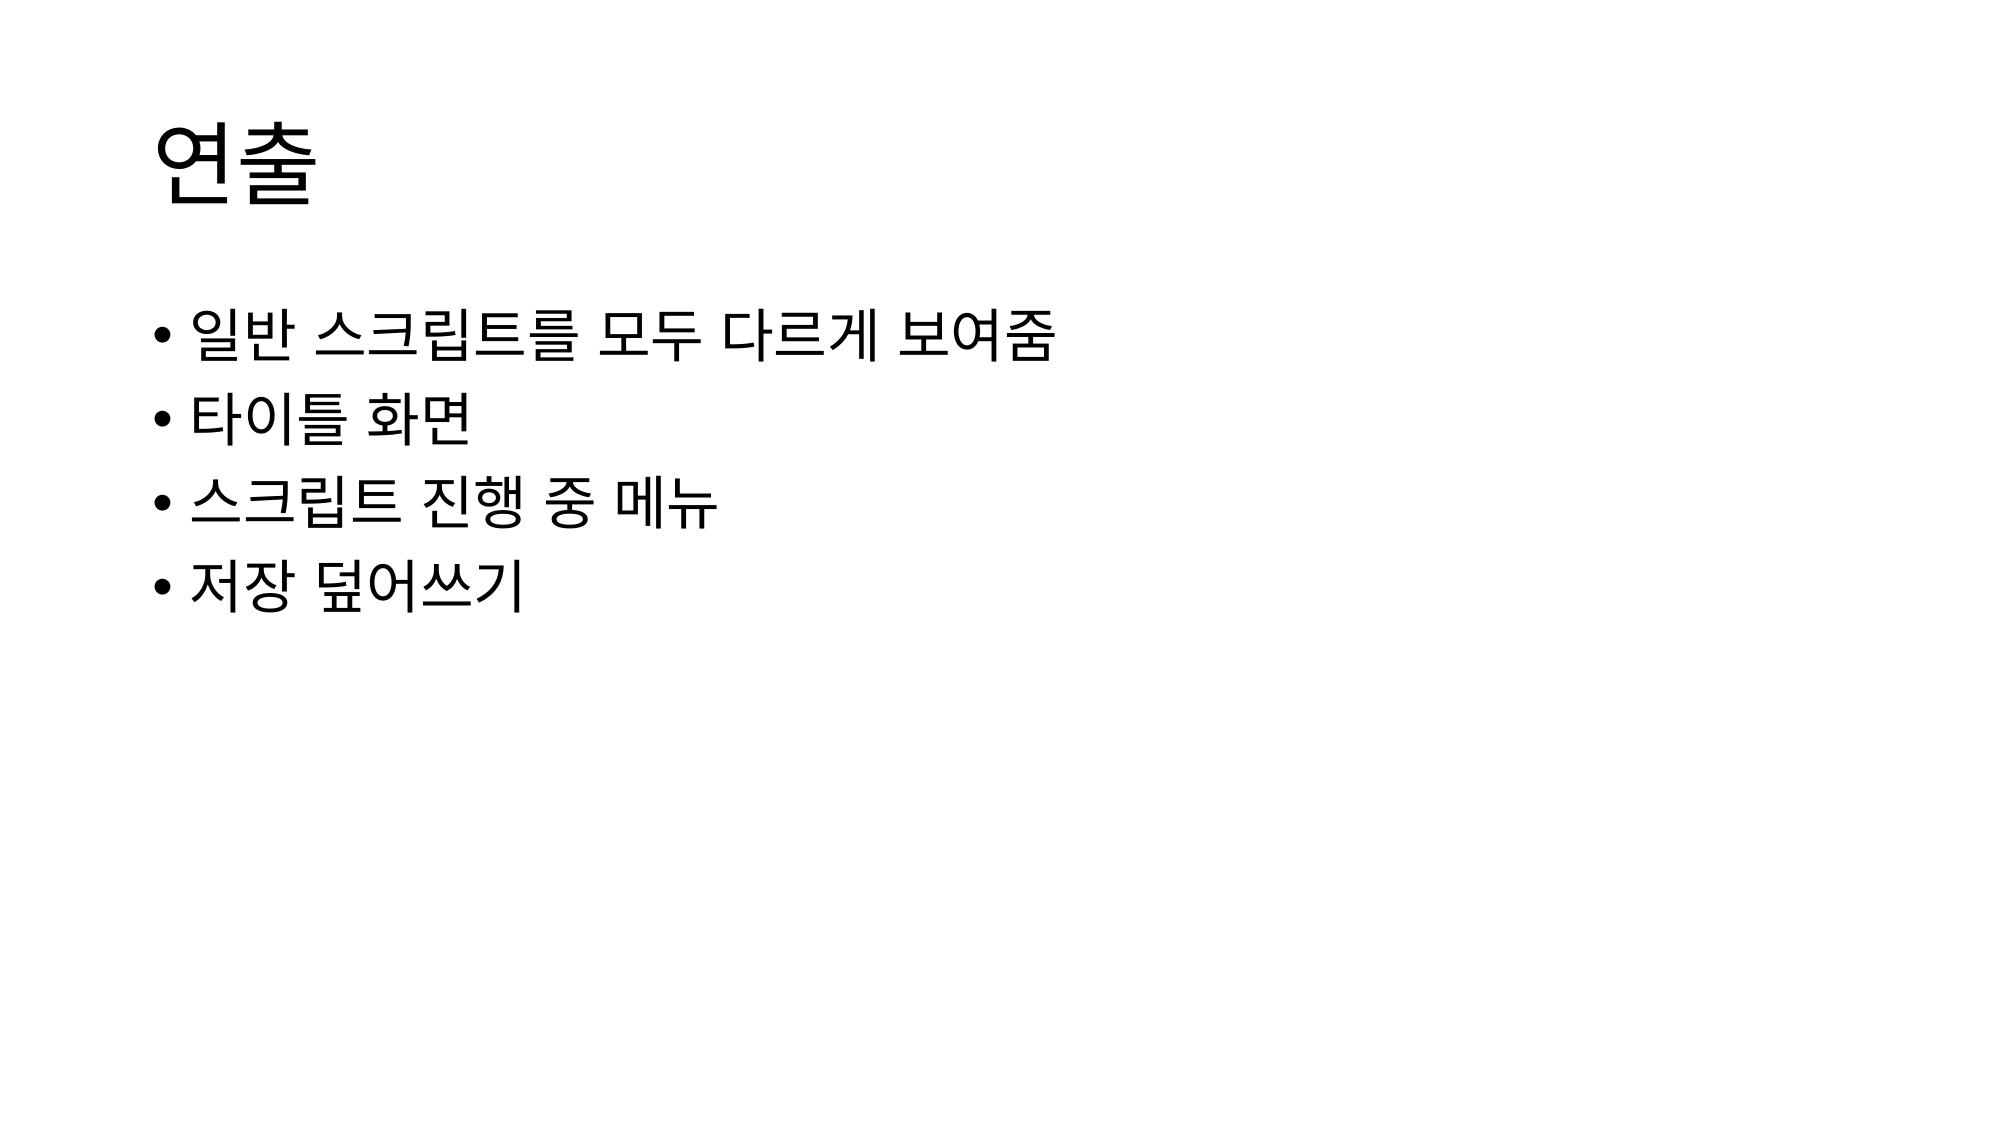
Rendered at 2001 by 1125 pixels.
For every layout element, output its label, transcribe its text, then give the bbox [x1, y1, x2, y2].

list 일반 스크립트를 모두 다르게 보여줌 타이틀 화면 스크립트 진행 중 메뉴 저장 덮어쓰기 [137, 299, 1863, 1014]
title 연출 [137, 59, 1863, 278]
